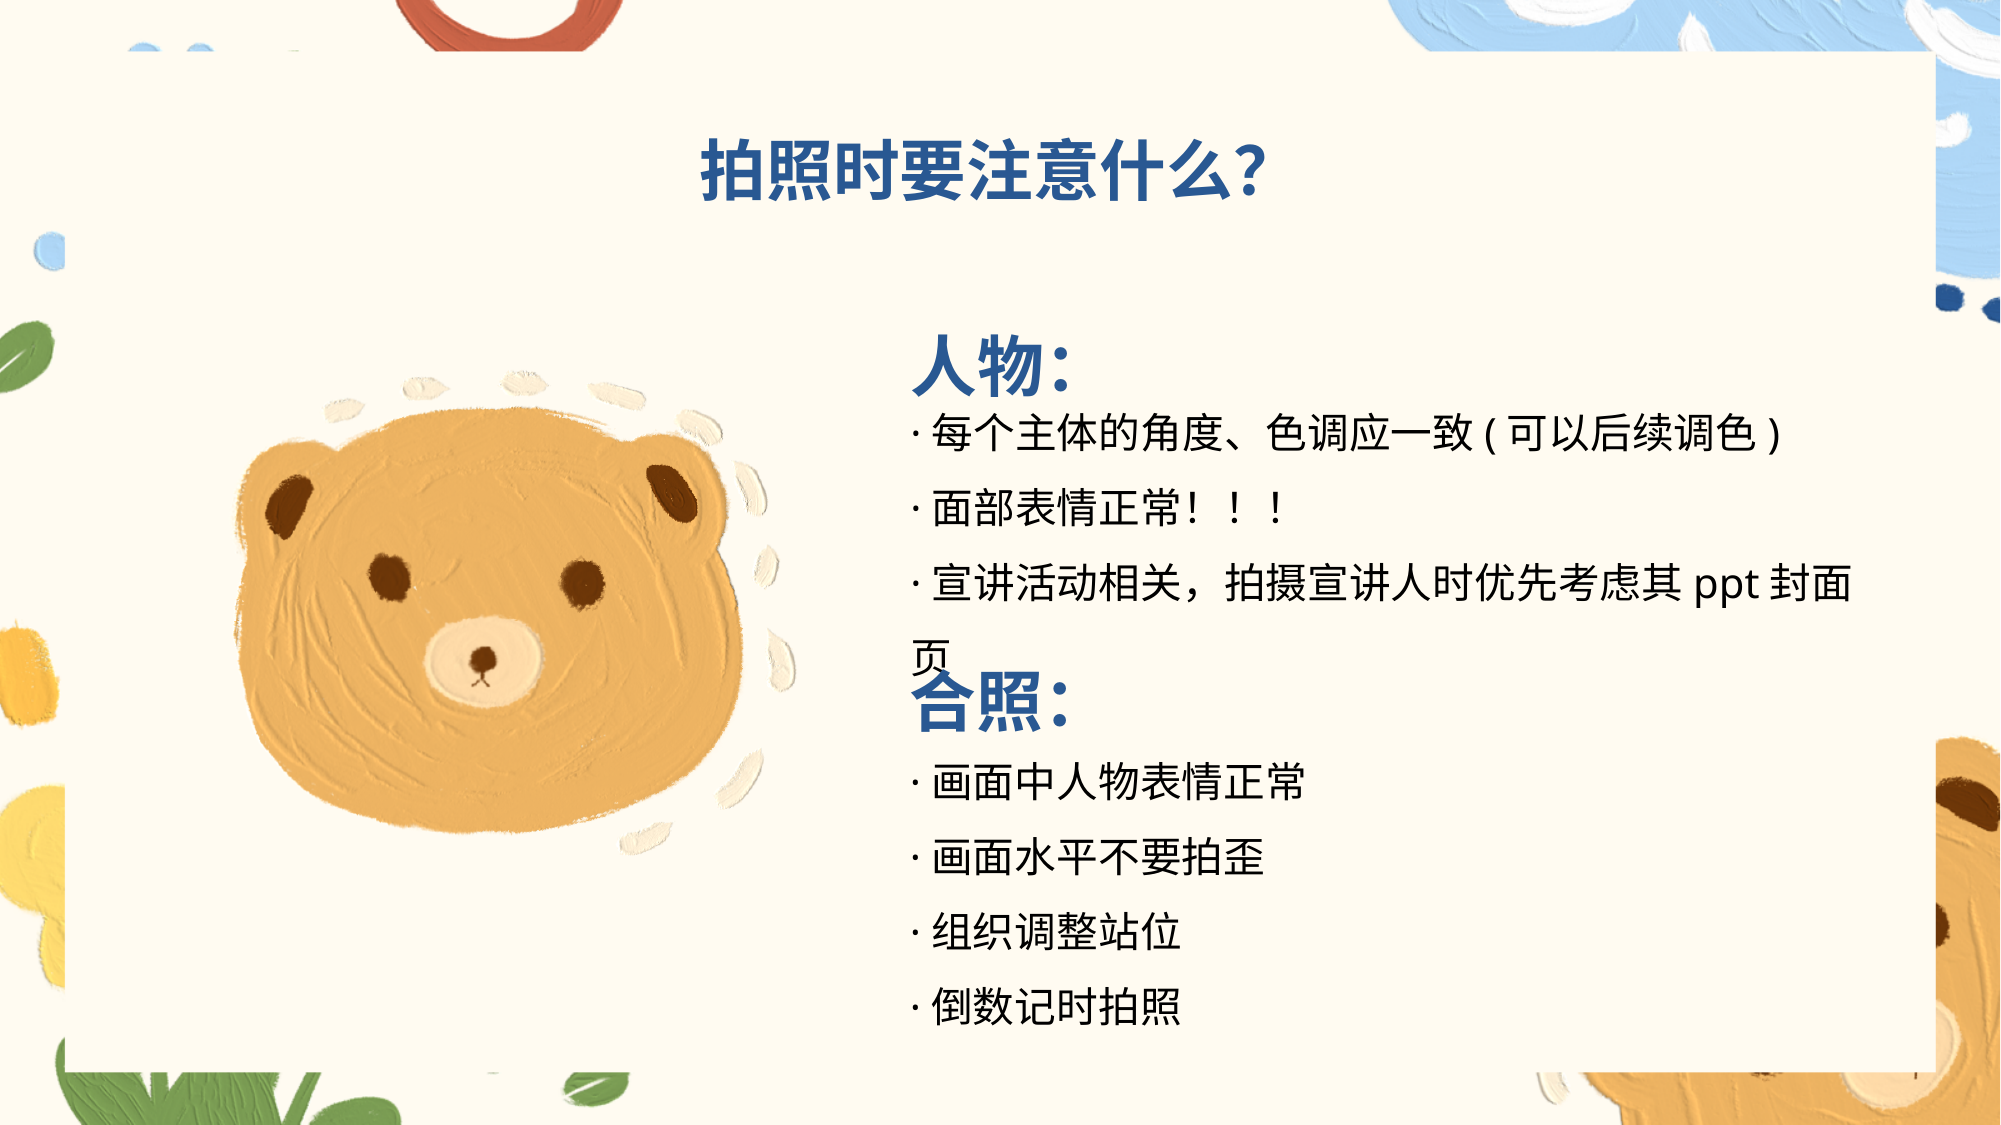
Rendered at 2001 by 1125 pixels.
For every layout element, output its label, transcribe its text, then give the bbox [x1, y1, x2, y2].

text_box 拍照时要注意什么？ [684, 121, 1316, 217]
text_box ·画面中人物表情正常 ·画面水平不要拍歪 ·组织调整站位 ·倒数记时拍照 [895, 723, 1531, 1039]
text_box ·每个主体的角度、色调应一致(可以后续调色) ·面部表情正常！！！ ·宣讲活动相关，拍摄宣讲人时优先考虑其ppt封面页 [895, 374, 1906, 690]
text_box 合照： [895, 652, 1126, 723]
text_box 人物： [895, 317, 1126, 374]
picture [0, 0, 2001, 1125]
